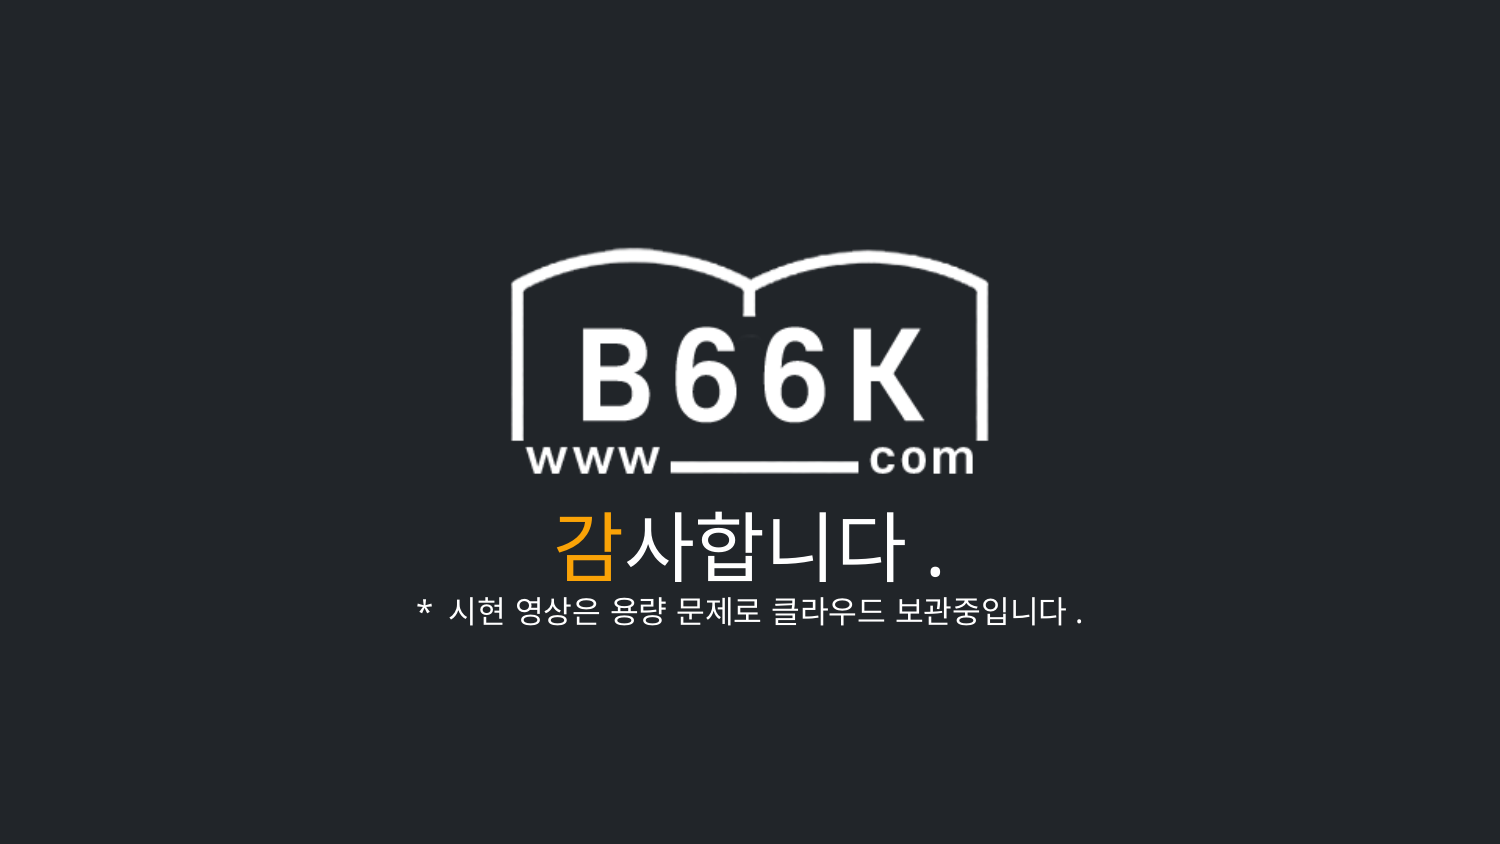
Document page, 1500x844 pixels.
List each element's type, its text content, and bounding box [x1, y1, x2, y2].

picture [502, 245, 998, 485]
text_box 감사합니다. * 시현 영상은 용량 문제로 클라우드 보관중입니다. [0, 484, 1500, 599]
